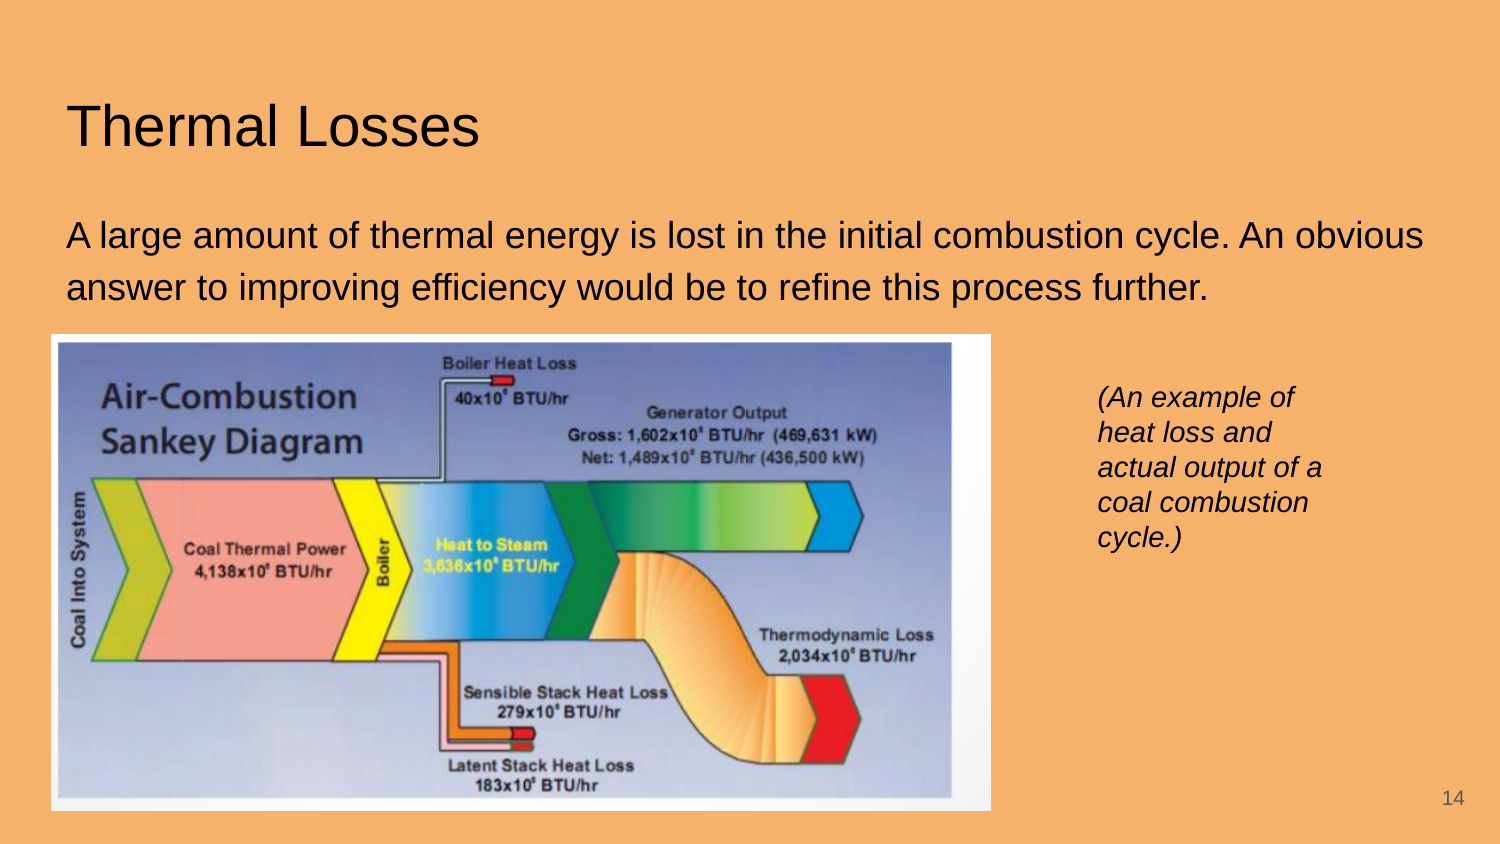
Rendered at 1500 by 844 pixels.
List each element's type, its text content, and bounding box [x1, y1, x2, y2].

text_box (An example of heat loss and actual output of a coal combustion cycle.) [1082, 363, 1340, 714]
picture [50, 334, 991, 812]
list A large amount of thermal energy is lost in the initial combustion cycle. An obvious answer to improving efficiency would be to refine this process further. [51, 189, 1449, 750]
title Thermal Losses [51, 72, 1449, 167]
slide_number ‹#› [1389, 764, 1480, 830]
